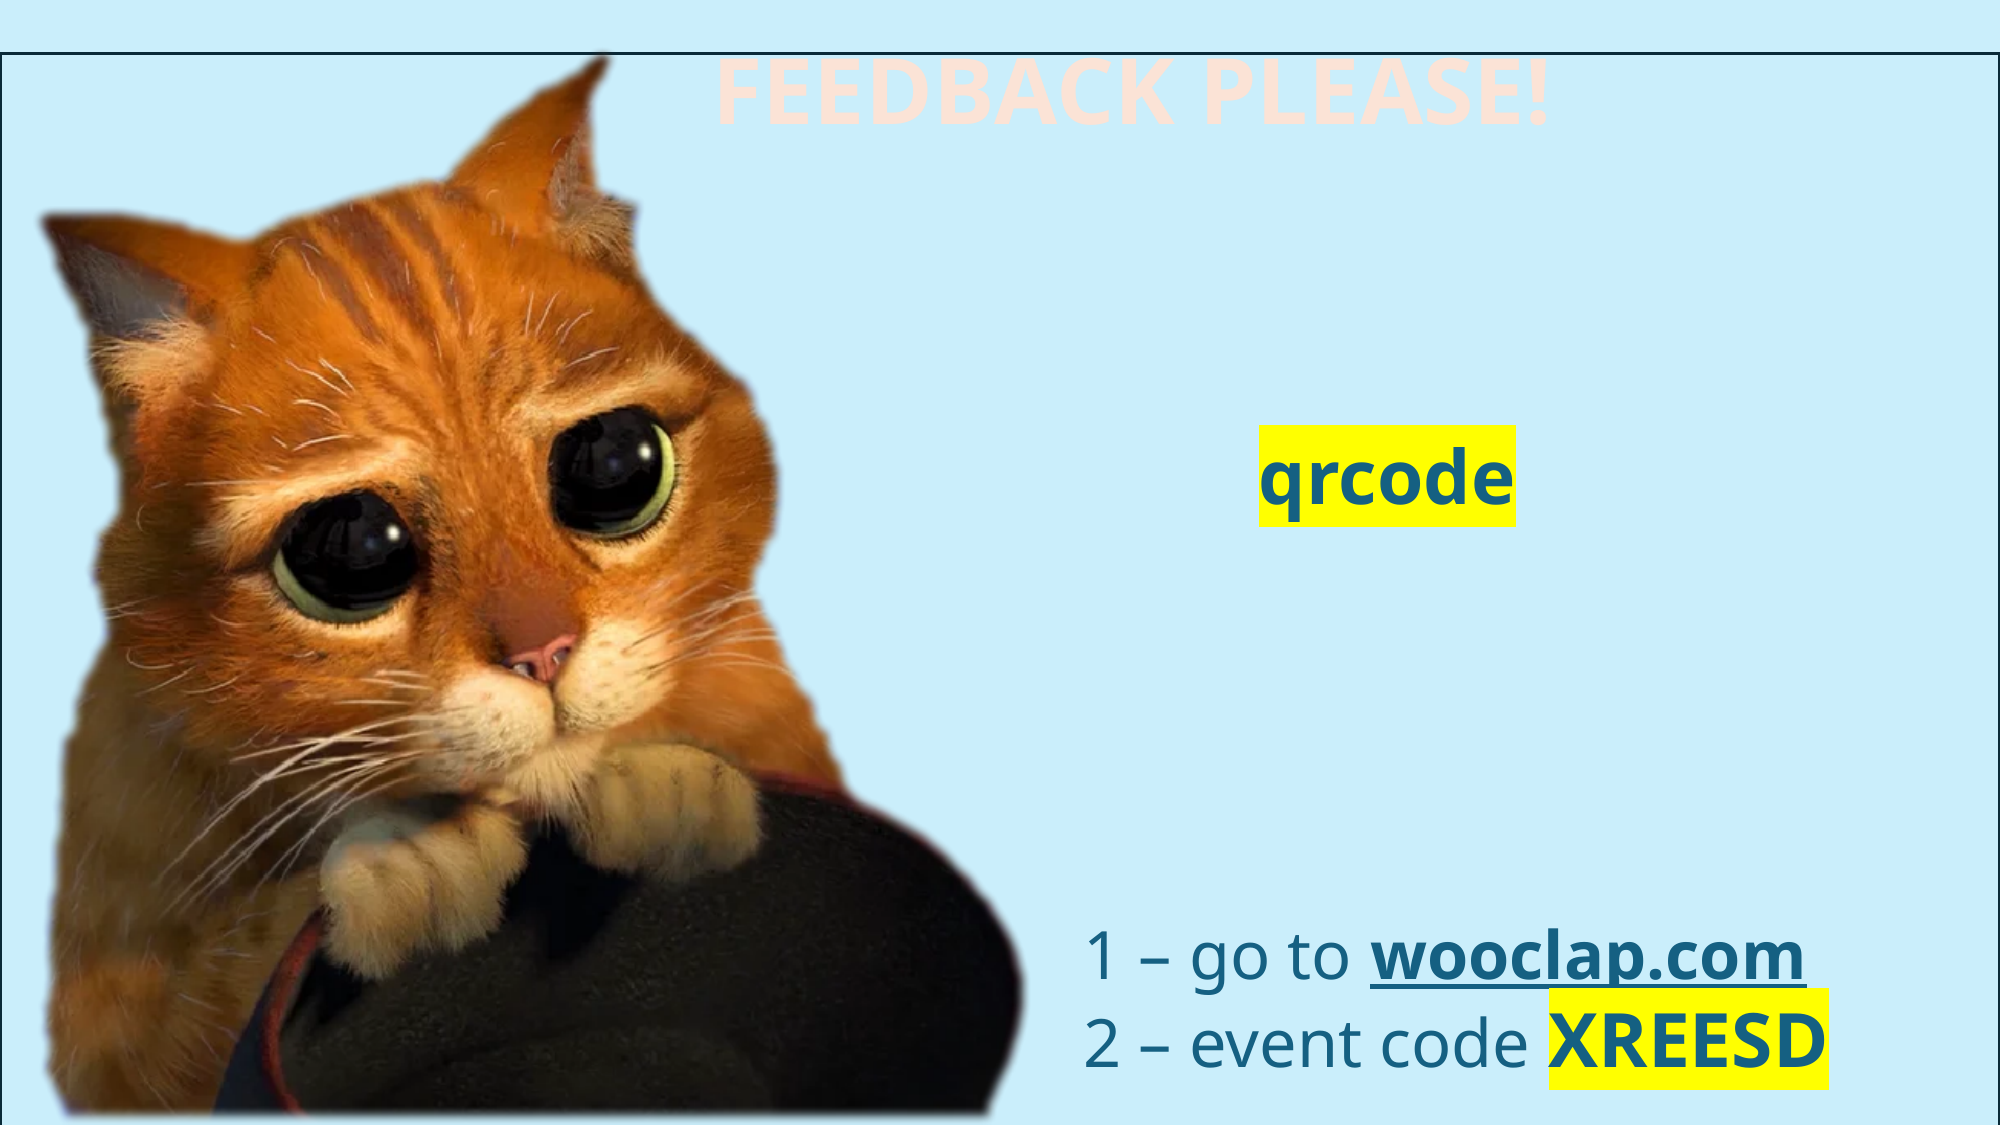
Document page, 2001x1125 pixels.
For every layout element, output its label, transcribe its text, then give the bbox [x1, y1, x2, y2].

picture [0, 15, 1058, 1125]
text_box [1058, 52, 2000, 1125]
text_box qrcode [1244, 422, 1531, 528]
text_box 1 – go to wooclap.com 2 – event code XREESD [1068, 905, 1844, 1091]
title FEEDBACK PLEASE! [345, 0, 1920, 204]
